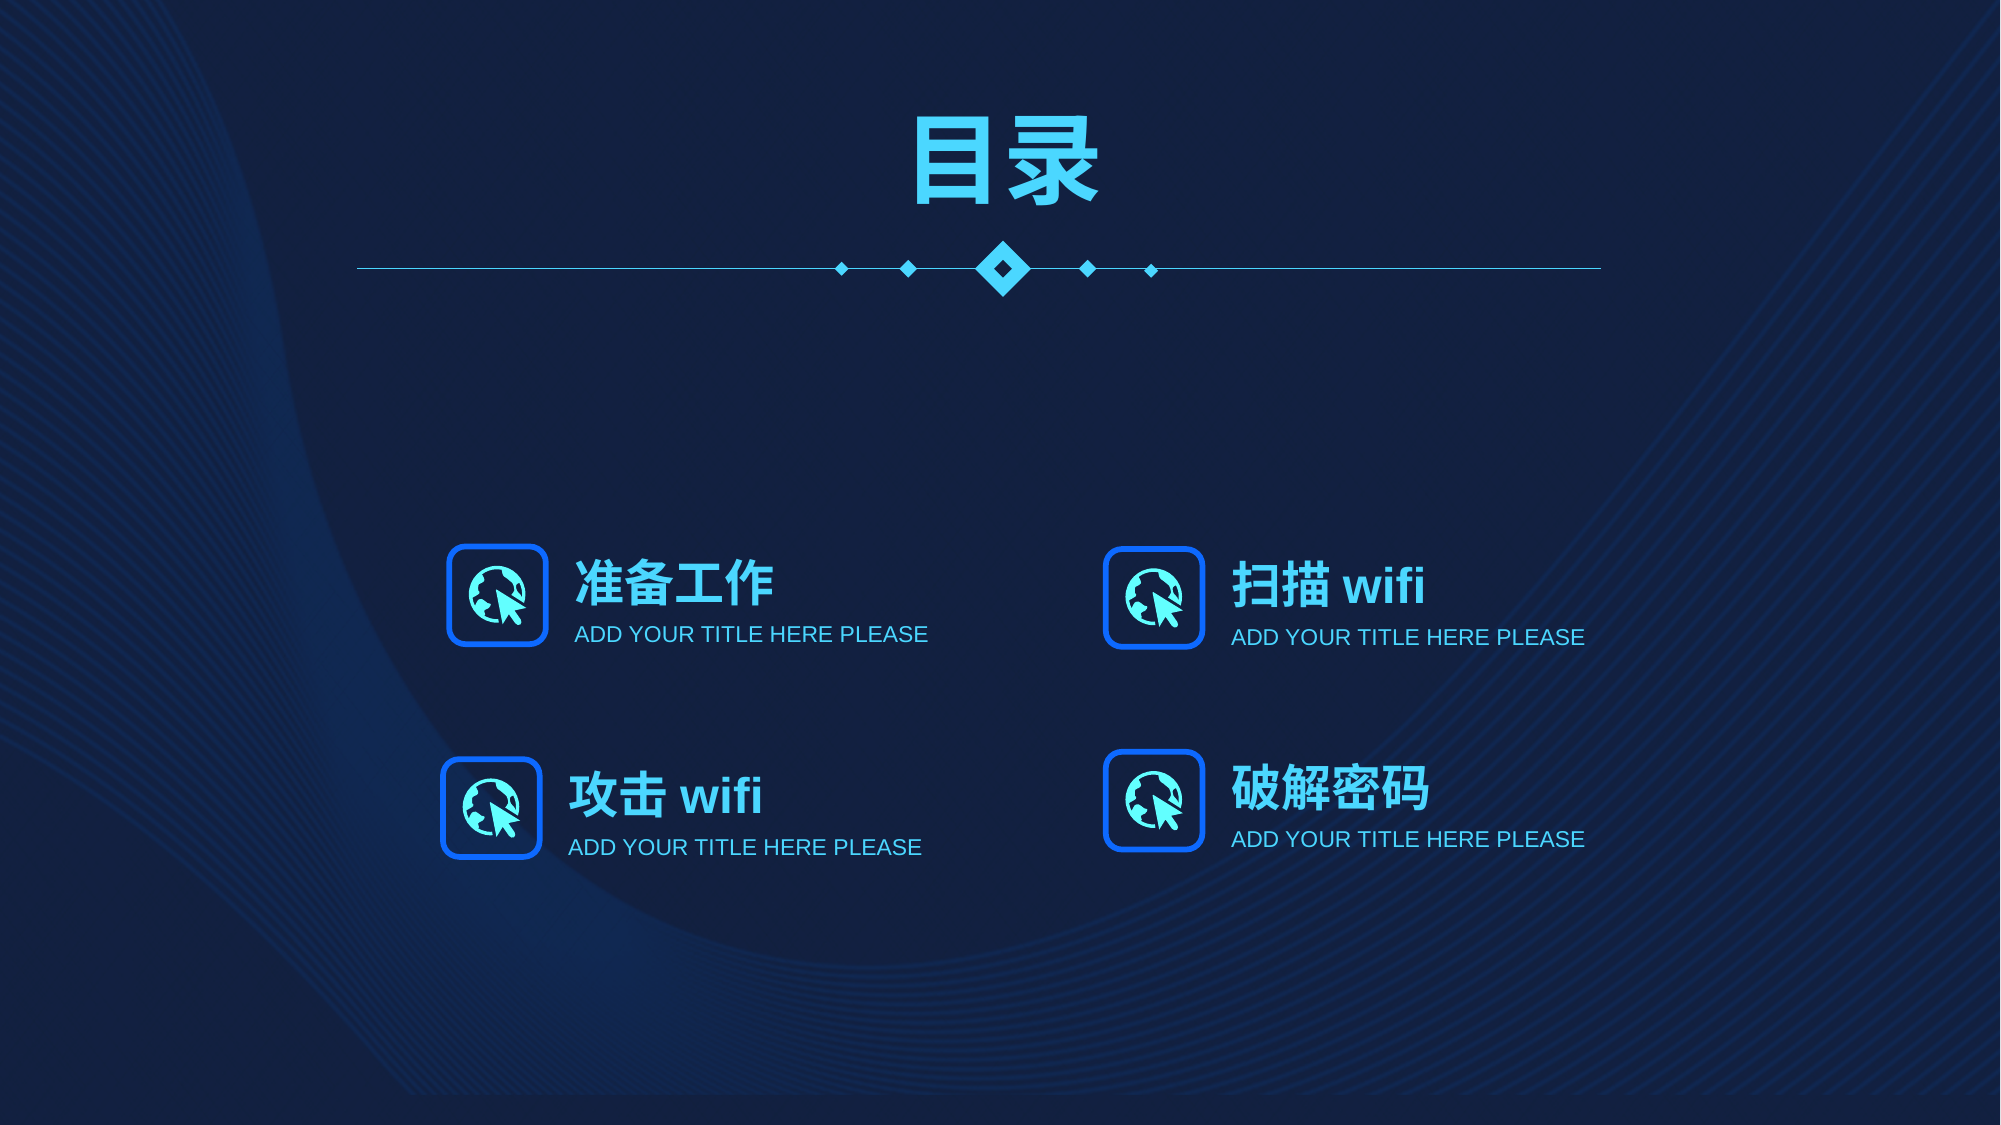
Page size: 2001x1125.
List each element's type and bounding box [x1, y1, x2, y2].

text_box [443, 756, 1242, 868]
text_box [449, 543, 1248, 656]
picture [0, 0, 2001, 1125]
text_box [1105, 749, 1905, 861]
text_box [357, 240, 1601, 297]
text_box [1105, 546, 1905, 658]
